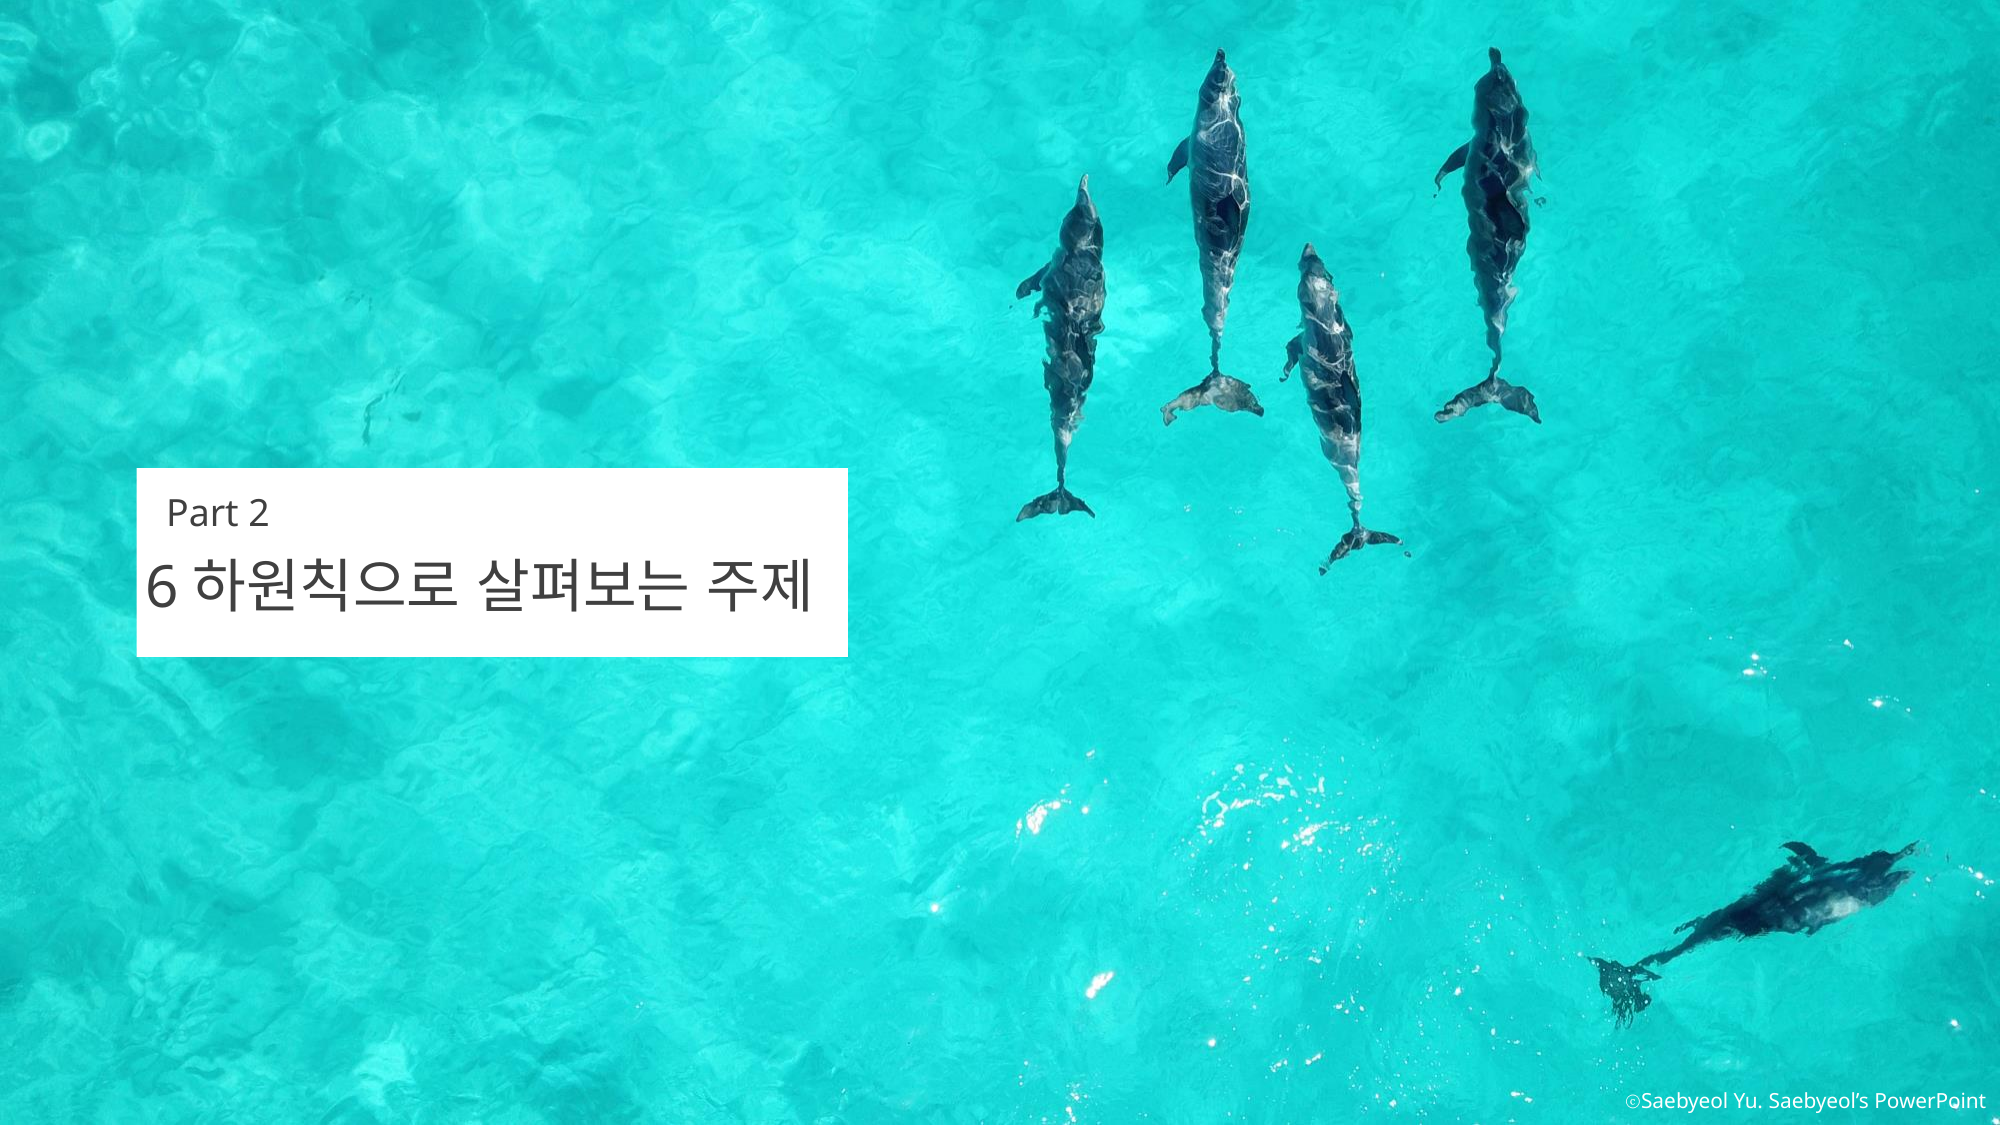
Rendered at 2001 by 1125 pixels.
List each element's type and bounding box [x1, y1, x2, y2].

picture [0, 0, 2000, 1125]
text_box [136, 467, 848, 657]
